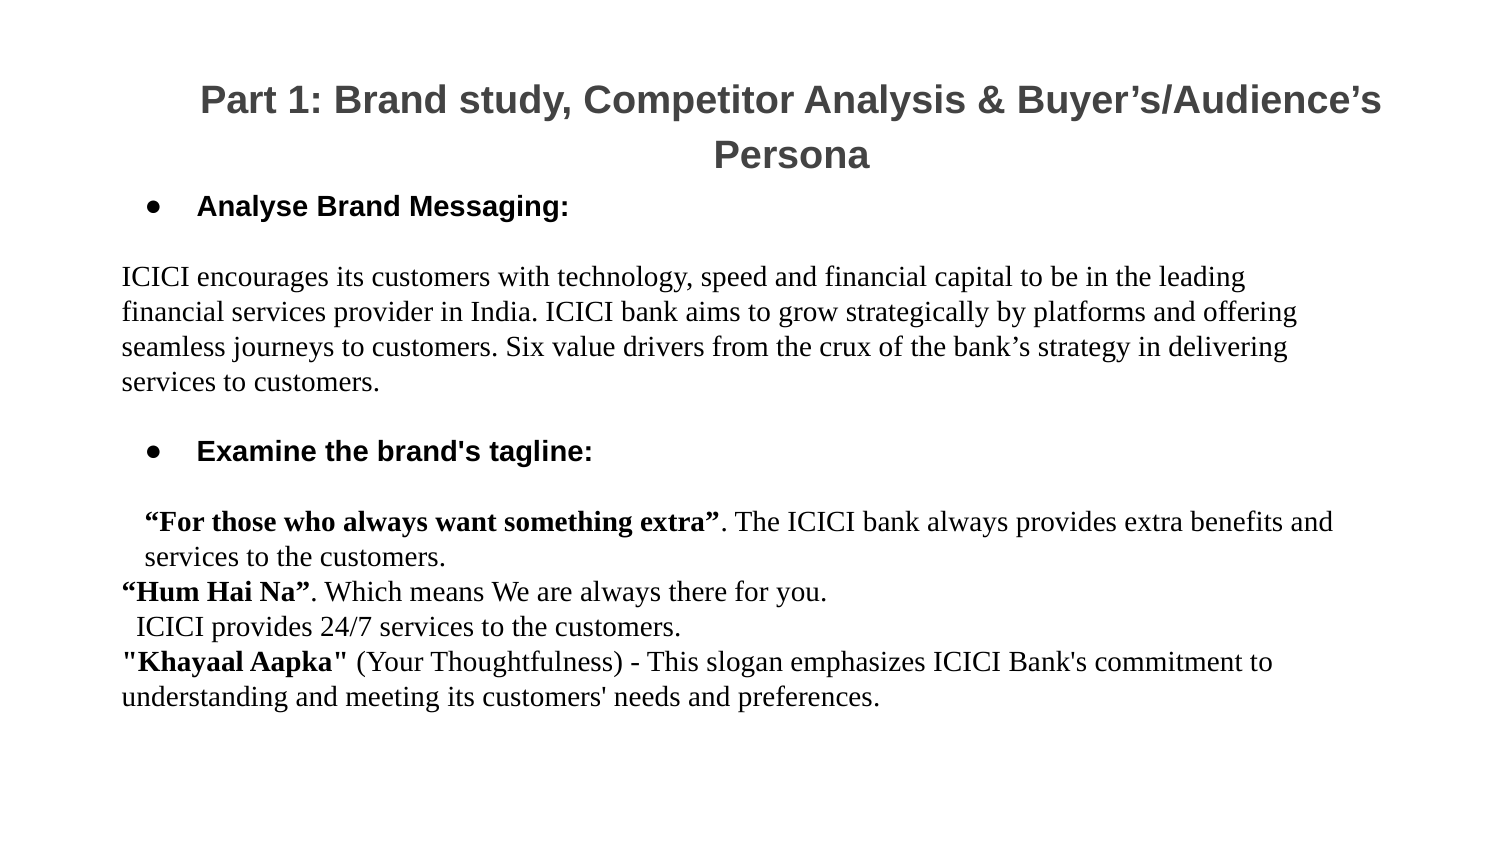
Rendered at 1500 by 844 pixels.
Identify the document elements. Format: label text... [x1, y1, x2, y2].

text_box Part 1: Brand study, Competitor Analysis & Buyer’s/Audience’s Persona [167, 52, 1416, 192]
text_box Analyse Brand Messaging: ICICI encourages its customers with technology, speed and financial capital to be in the leading financial services provider in India. ICICI bank aims to grow strategically by platforms and offering seamless journeys to customers. Six value drivers from the crux of the bank’s strategy in delivering services to customers. Examine the brand's tagline: “For those who always want something extra”. The ICICI bank always provides extra benefits and services to the customers. “Hum Hai Na”. Which means We are always there for you. ICICI provides 24/7 services to the customers. "Khayaal Aapka" (Your Thoughtfulness) - This slogan emphasizes ICICI Bank's commitment to understanding and meeting its customers' needs and preferences. [106, 137, 1355, 844]
